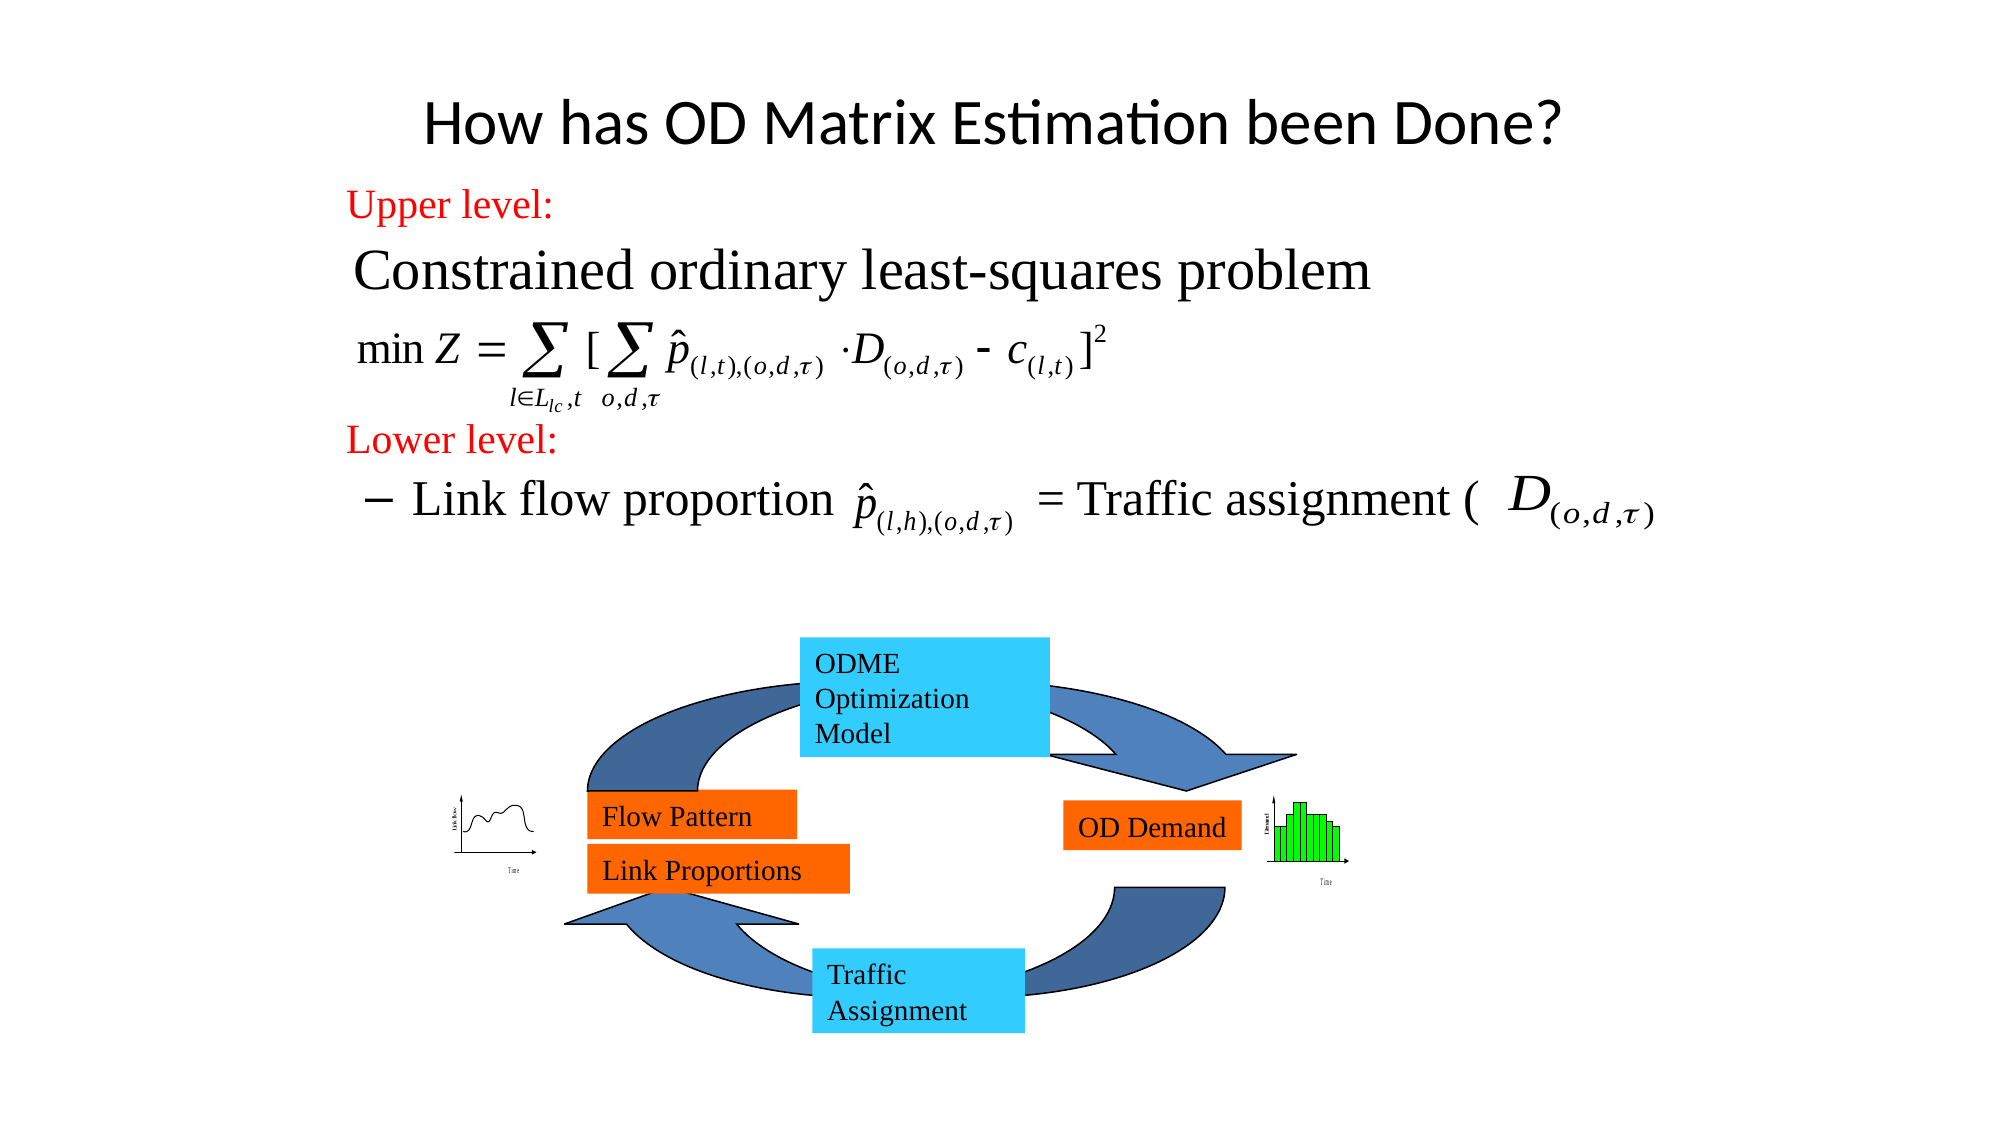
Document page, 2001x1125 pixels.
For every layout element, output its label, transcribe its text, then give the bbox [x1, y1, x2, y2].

title How has OD Matrix Estimation been Done? [275, 50, 1713, 174]
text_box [1497, 458, 1666, 542]
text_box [437, 637, 1363, 1035]
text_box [842, 470, 1021, 547]
list Upper level: Constrained ordinary least-squares problem Lower level: Link flow proportion = Traffic assignment ( ) [275, 174, 1750, 1125]
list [349, 314, 1118, 424]
